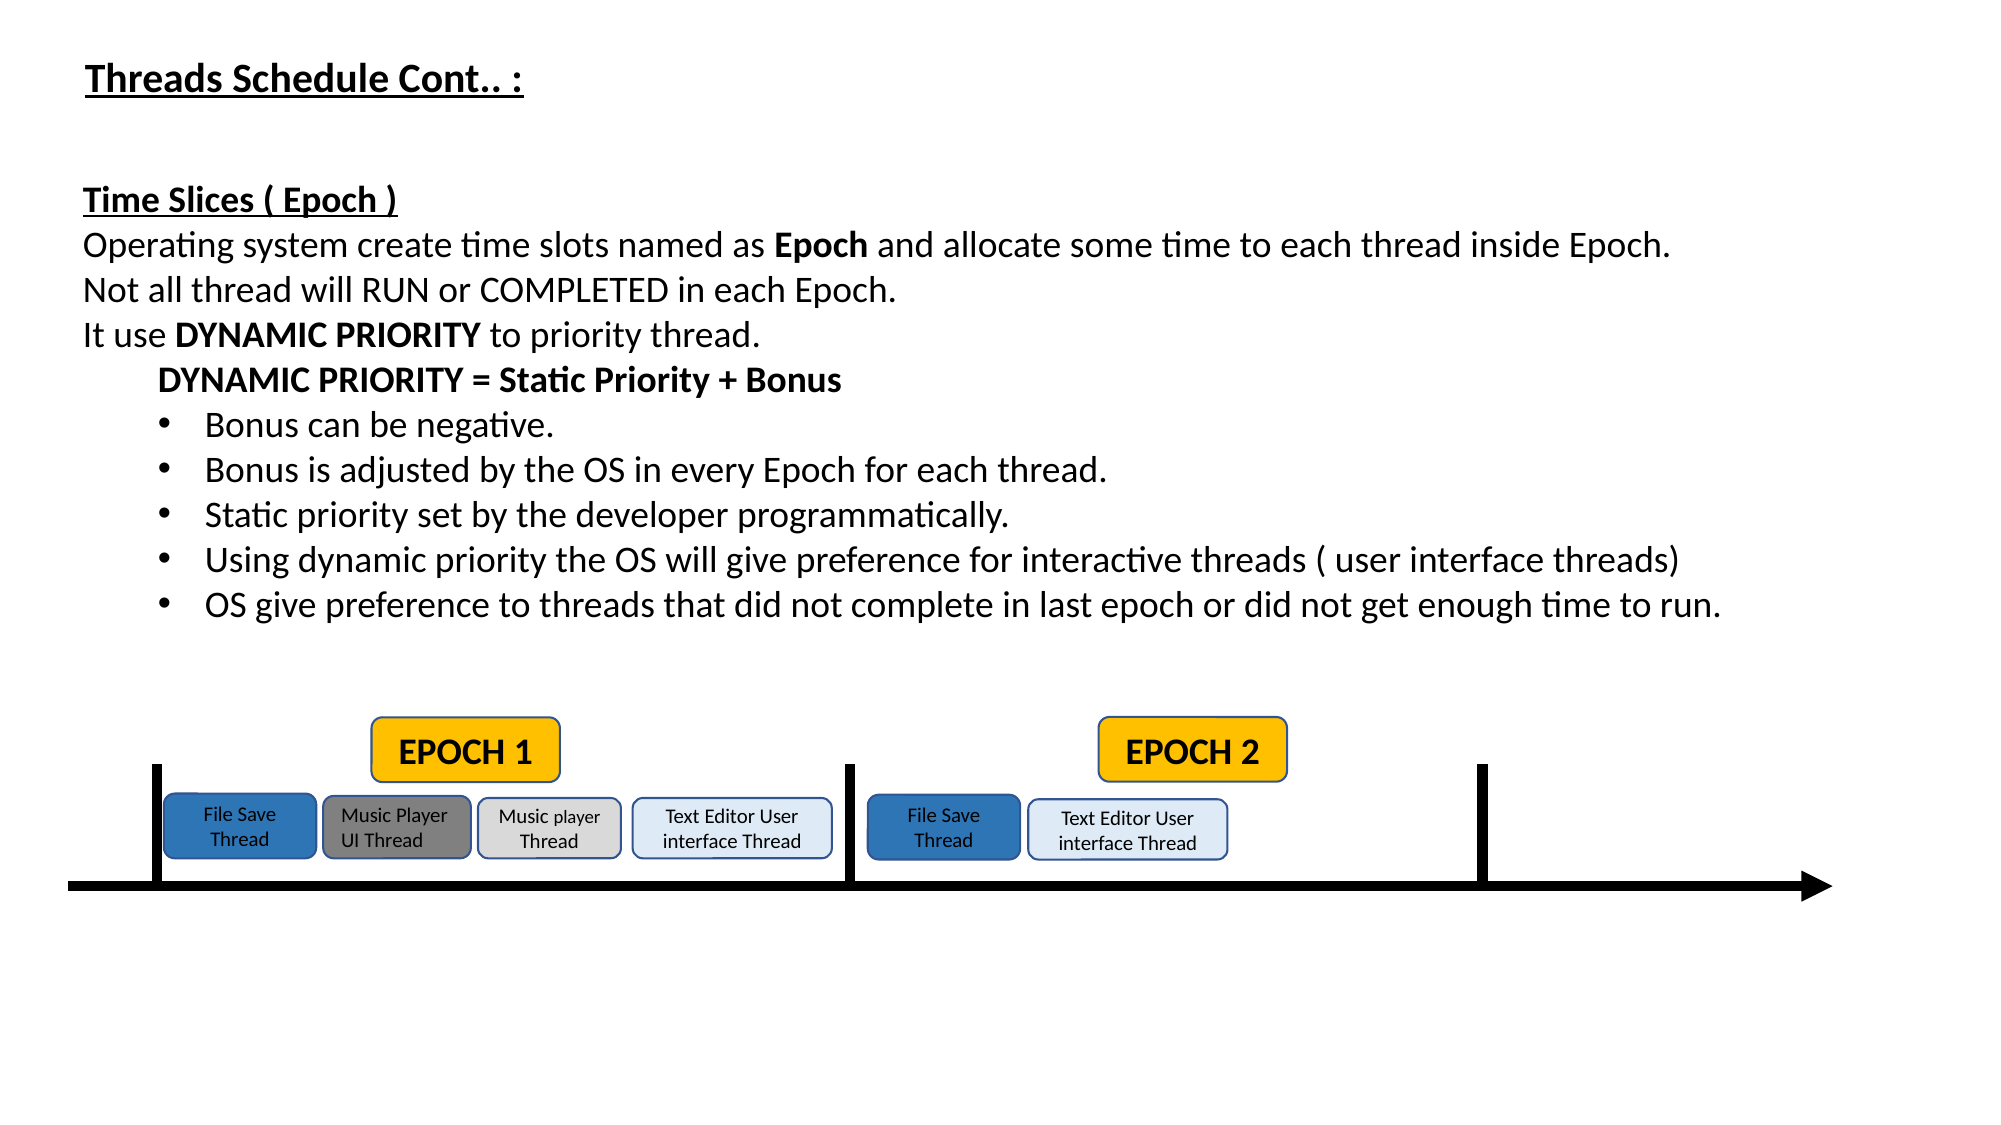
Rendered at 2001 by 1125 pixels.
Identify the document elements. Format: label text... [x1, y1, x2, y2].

text_box Text Editor User interface Thread [1027, 798, 1229, 861]
text_box EPOCH 2 [1097, 715, 1289, 783]
text_box Time Slices ( Epoch ) Operating system create time slots named as Epoch and allocate some time to each thread inside Epoch. Not all thread will RUN or COMPLETED in each Epoch. It use DYNAMIC PRIORITY to priority thread. DYNAMIC PRIORITY = Static Priority + Bonus Bonus can be negative. Bonus is adjusted by the OS in every Epoch for each thread. Static priority set by the developer programmatically. Using dynamic priority the OS will give preference for interactive threads ( user interface threads) OS give preference to threads that did not complete in last epoch or did not get enough time to run. [68, 167, 1868, 678]
text_box File Save Thread [162, 792, 318, 860]
text_box Music player Thread [476, 796, 622, 860]
text_box Music Player UI Thread [322, 794, 472, 860]
text_box Threads Schedule Cont.. : [69, 43, 539, 108]
text_box File Save Thread [866, 793, 1022, 861]
text_box EPOCH 1 [370, 716, 561, 784]
text_box Text Editor User interface Thread [631, 796, 833, 860]
